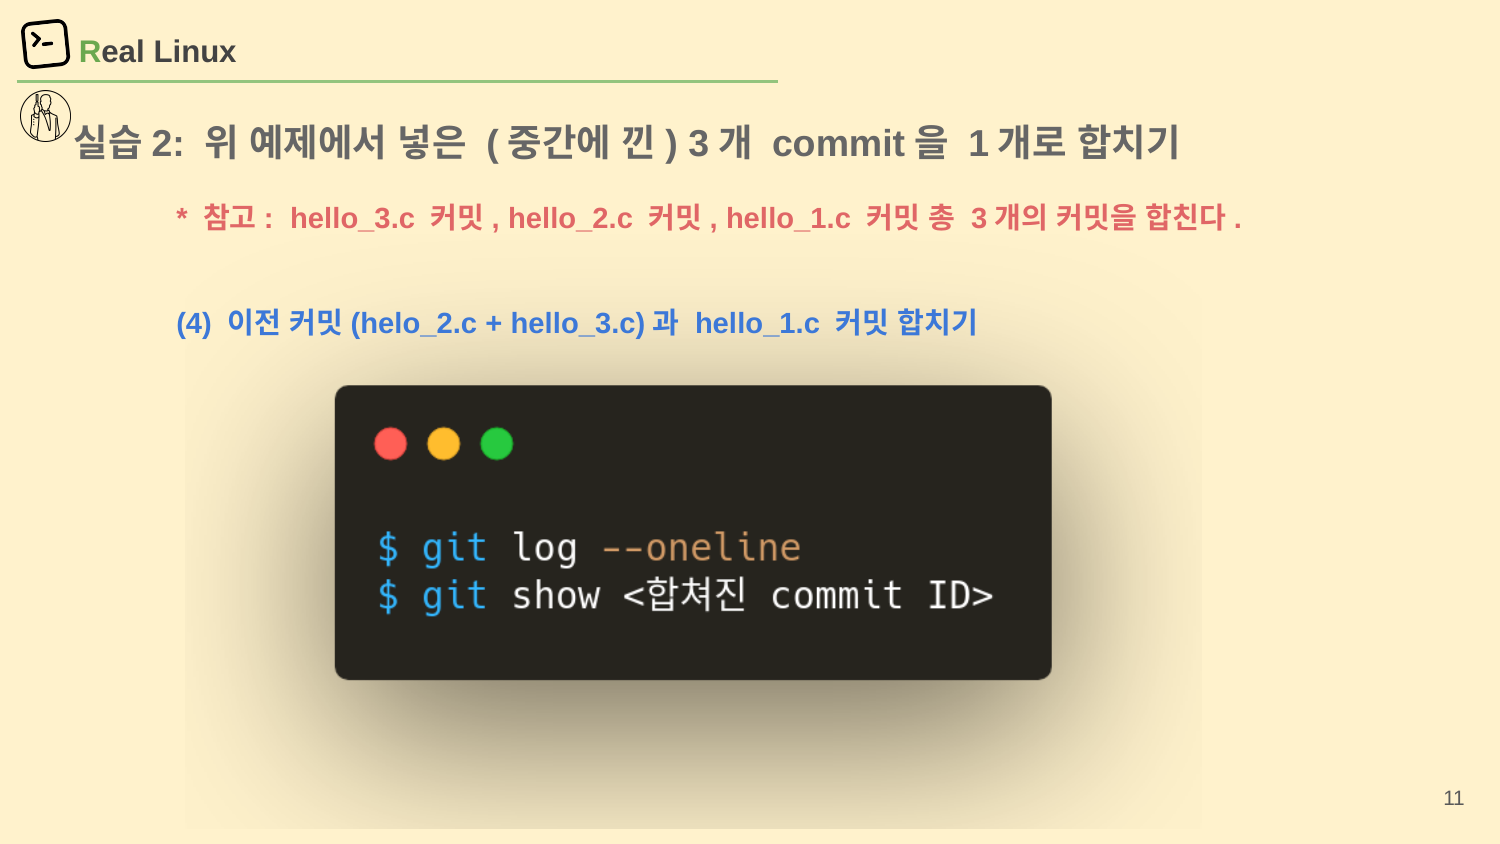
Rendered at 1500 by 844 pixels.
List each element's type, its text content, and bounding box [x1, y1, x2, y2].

text_box 실습2: 위 예제에서 넣은 (중간에 낀) 3개 commit을 1개로 합치기 [58, 81, 1483, 167]
picture [21, 19, 71, 70]
text_box * 참고: hello_3.c 커밋, hello_2.c 커밋, hello_1.c 커밋 총 3개의 커밋을 합친다. (4) 이전 커밋(helo_2.c + hello_3.c)과 hello_1.c 커밋 합치기 [161, 167, 1321, 475]
picture [185, 234, 1202, 830]
slide_number ‹#› [1389, 764, 1480, 830]
picture [19, 90, 72, 142]
text_box Real Linux [63, 16, 272, 80]
